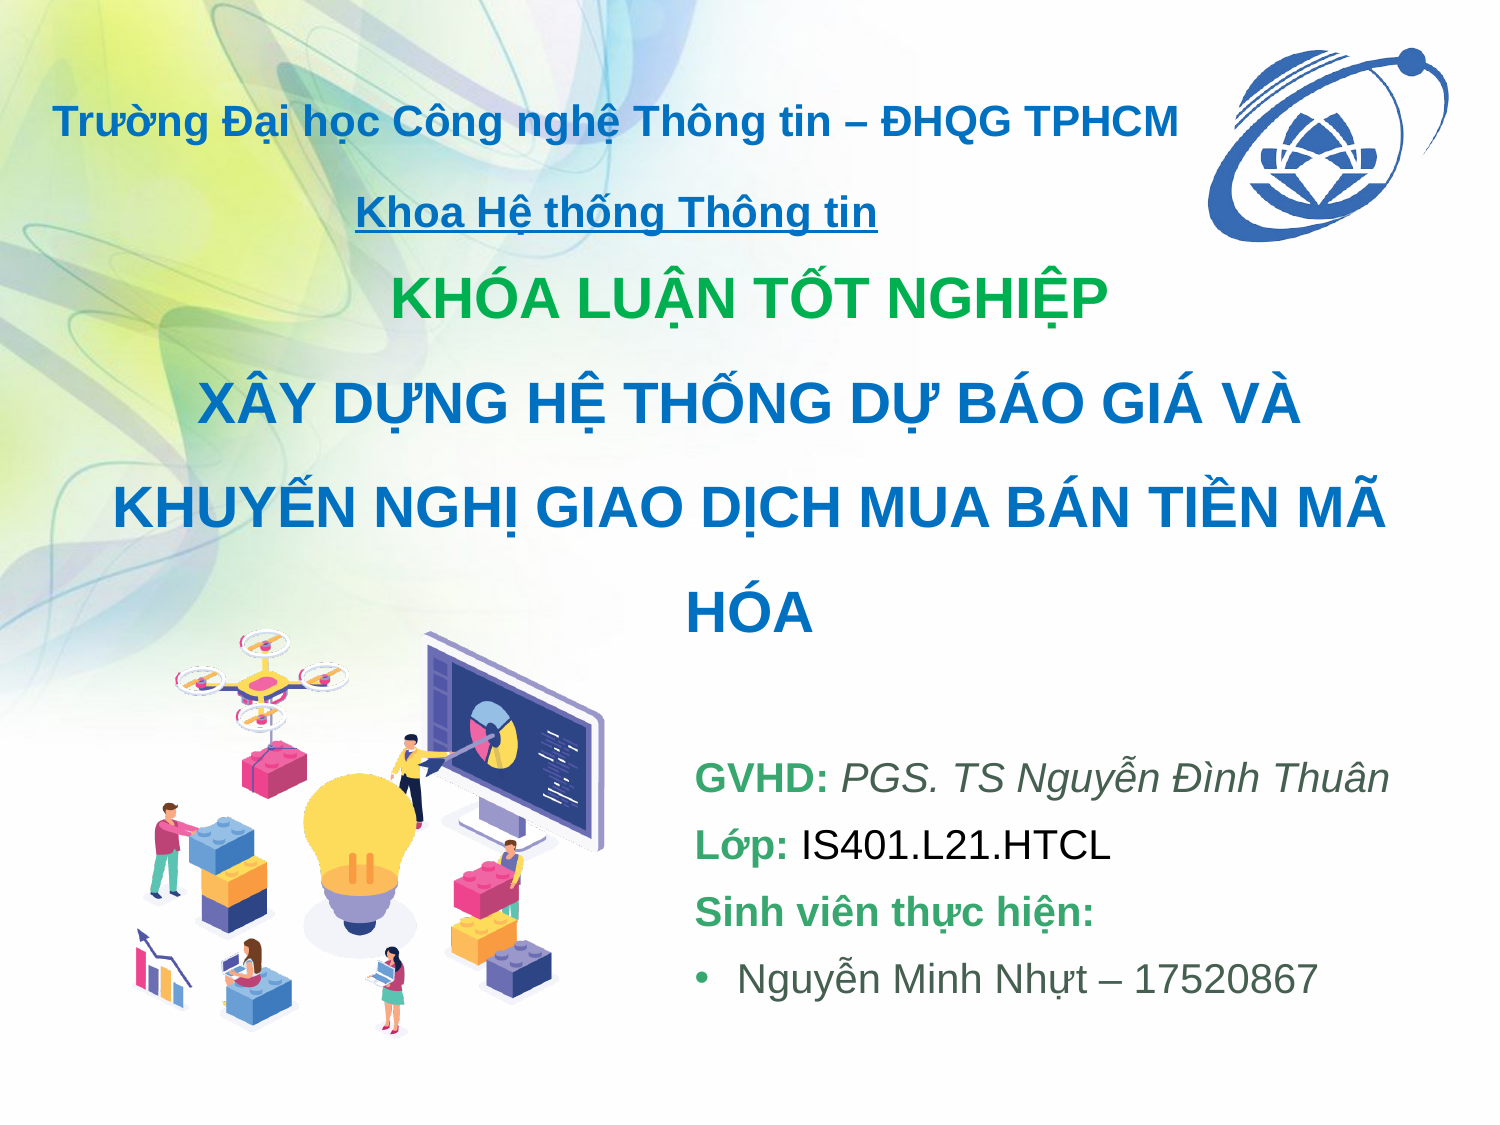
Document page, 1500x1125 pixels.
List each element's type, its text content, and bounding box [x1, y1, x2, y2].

title KHÓA LUẬN TỐT NGHIỆP XÂY DỰNG HỆ THỐNG DỰ BÁO GIÁ VÀ KHUYẾN NGHỊ GIAO DỊCH MUA BÁN TIỀN MÃ HÓA [76, 212, 1424, 657]
text_box GVHD: PGS. TS Nguyễn Đình Thuân Lớp: IS401.L21.HTCL Sinh viên thực hiện: Nguyễn Minh Nhựt – 17520867 [679, 749, 1424, 1034]
picture [0, 0, 1500, 1125]
text_box Trường Đại học Công nghệ Thông tin – ĐHQG TPHCM Khoa Hệ thống Thông tin [32, 21, 1201, 308]
